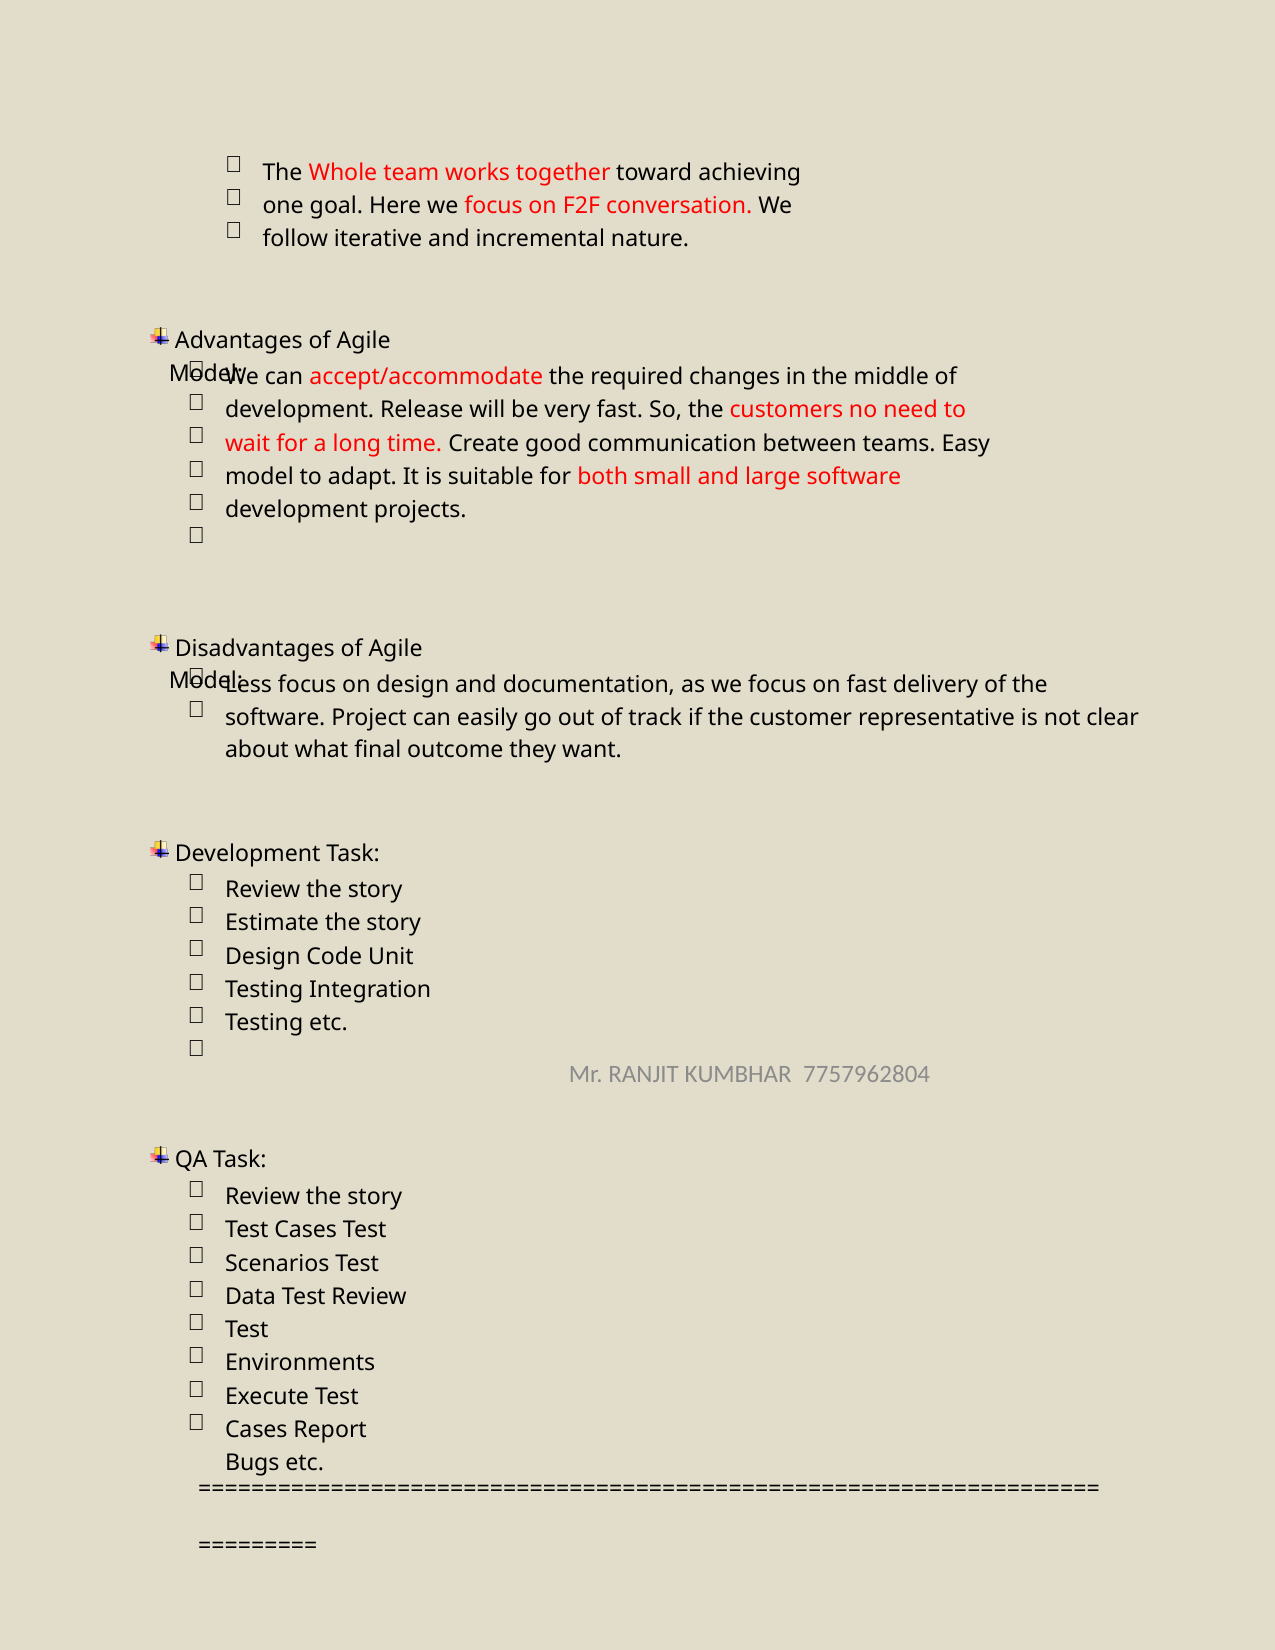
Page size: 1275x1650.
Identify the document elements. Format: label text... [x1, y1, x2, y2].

text_box We can accept/accommodate the required changes in the middle of development. Release will be very fast. So, the customers no need to wait for a long time. Create good communication between teams. Easy model to adapt. It is suitable for both small and large software development projects. [225, 355, 1015, 523]
text_box ============================================================================= [198, 1443, 1100, 1559]
text_box QA Task: [169, 1139, 279, 1173]
text_box [150, 326, 169, 1164]
text_box         [187, 1168, 205, 1650]
text_box    [225, 144, 243, 319]
text_box Review the story Test Cases Test Scenarios Test Data Test Review Test Environments Execute Test Cases Report Bugs etc. [225, 1175, 410, 1443]
text_box Disadvantages of Agile Model: [169, 627, 489, 694]
text_box The Whole team works together toward achieving one goal. Here we focus on F2F conversation. We follow iterative and incremental nature. [262, 151, 837, 251]
text_box Development Task: [169, 832, 381, 867]
text_box   [187, 656, 205, 788]
text_box Advantages of Agile Model: [169, 319, 461, 387]
text_box       [187, 348, 205, 627]
text_box Less focus on design and documentation, as we focus on fast delivery of the software. Project can easily go out of track if the customer representative is not clear about what final outcome they want. [225, 664, 1149, 763]
text_box Review the story Estimate the story Design Code Unit Testing Integration Testing etc. [225, 869, 451, 1036]
footer Mr. RANJIT KUMBHAR 7757962804 [512, 1042, 988, 1103]
text_box       [187, 861, 205, 1139]
